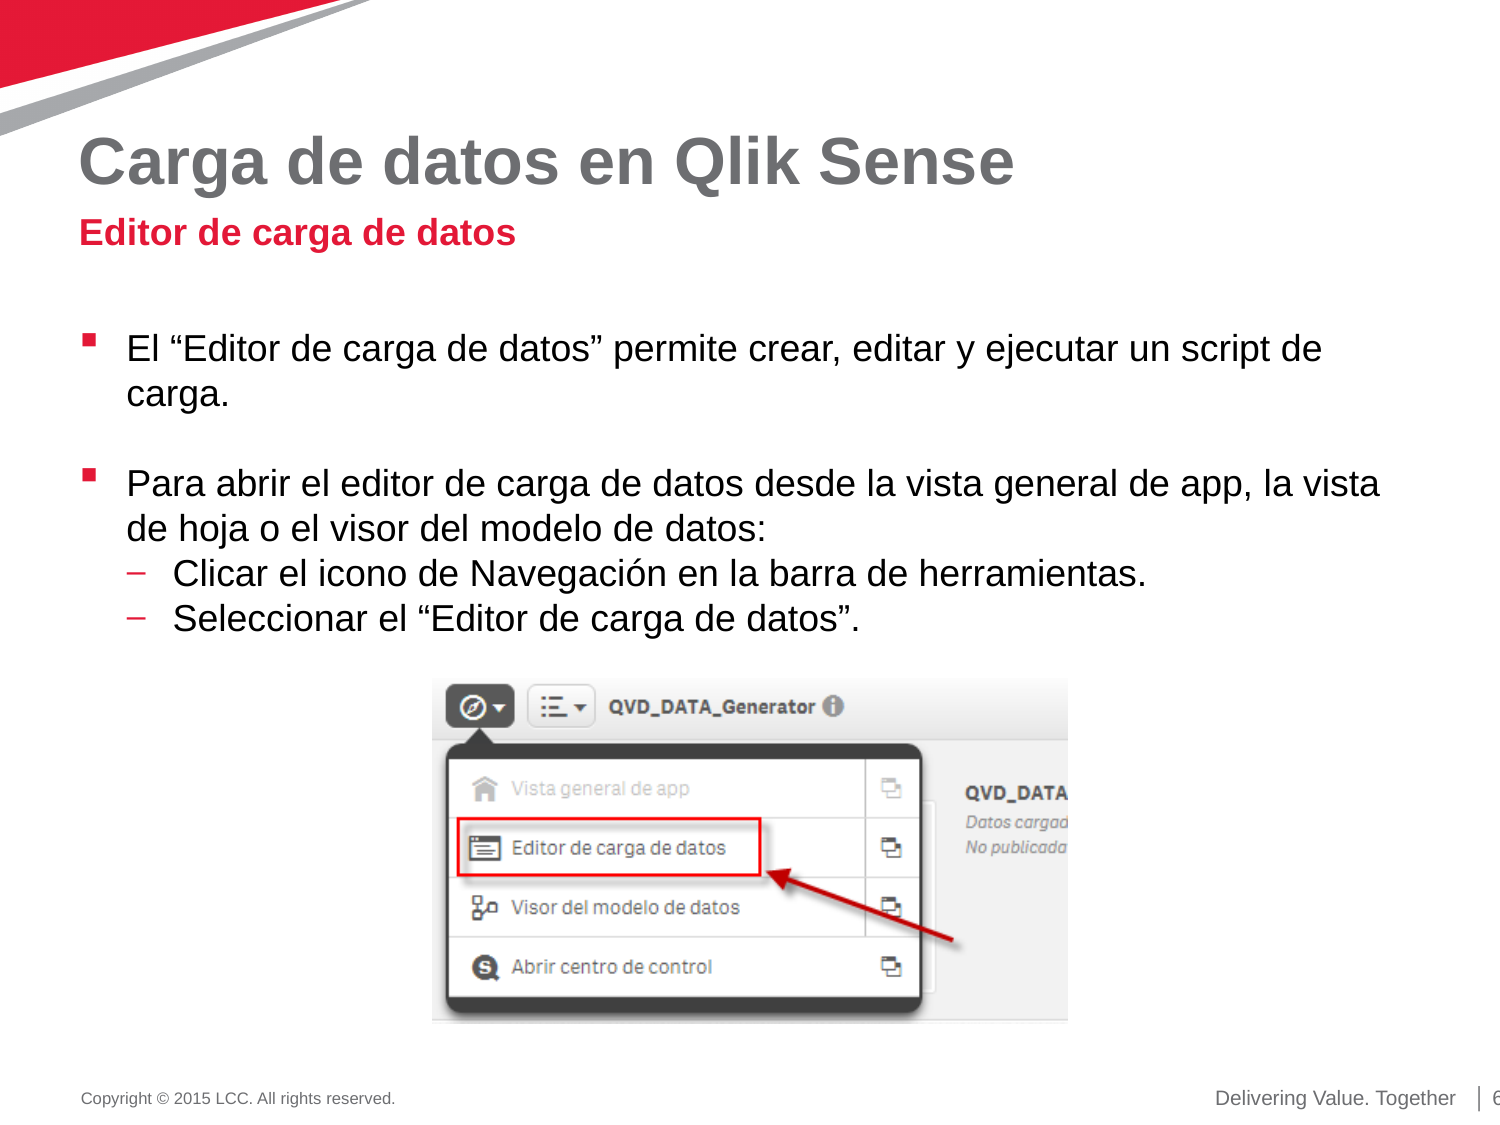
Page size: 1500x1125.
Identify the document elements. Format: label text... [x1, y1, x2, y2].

list El “Editor de carga de datos” permite crear, editar y ejecutar un script de carga. Para abrir el editor de carga de datos desde la vista general de app, la vista de hoja o el visor del modelo de datos: Clicar el icono de Navegación en la barra de herramientas. Seleccionar el “Editor de carga de datos”. [78, 323, 1429, 642]
title Carga de datos en Qlik Sense [78, 117, 1429, 199]
picture [0, 0, 373, 136]
list Editor de carga de datos [78, 208, 1429, 256]
picture [431, 678, 1069, 1025]
